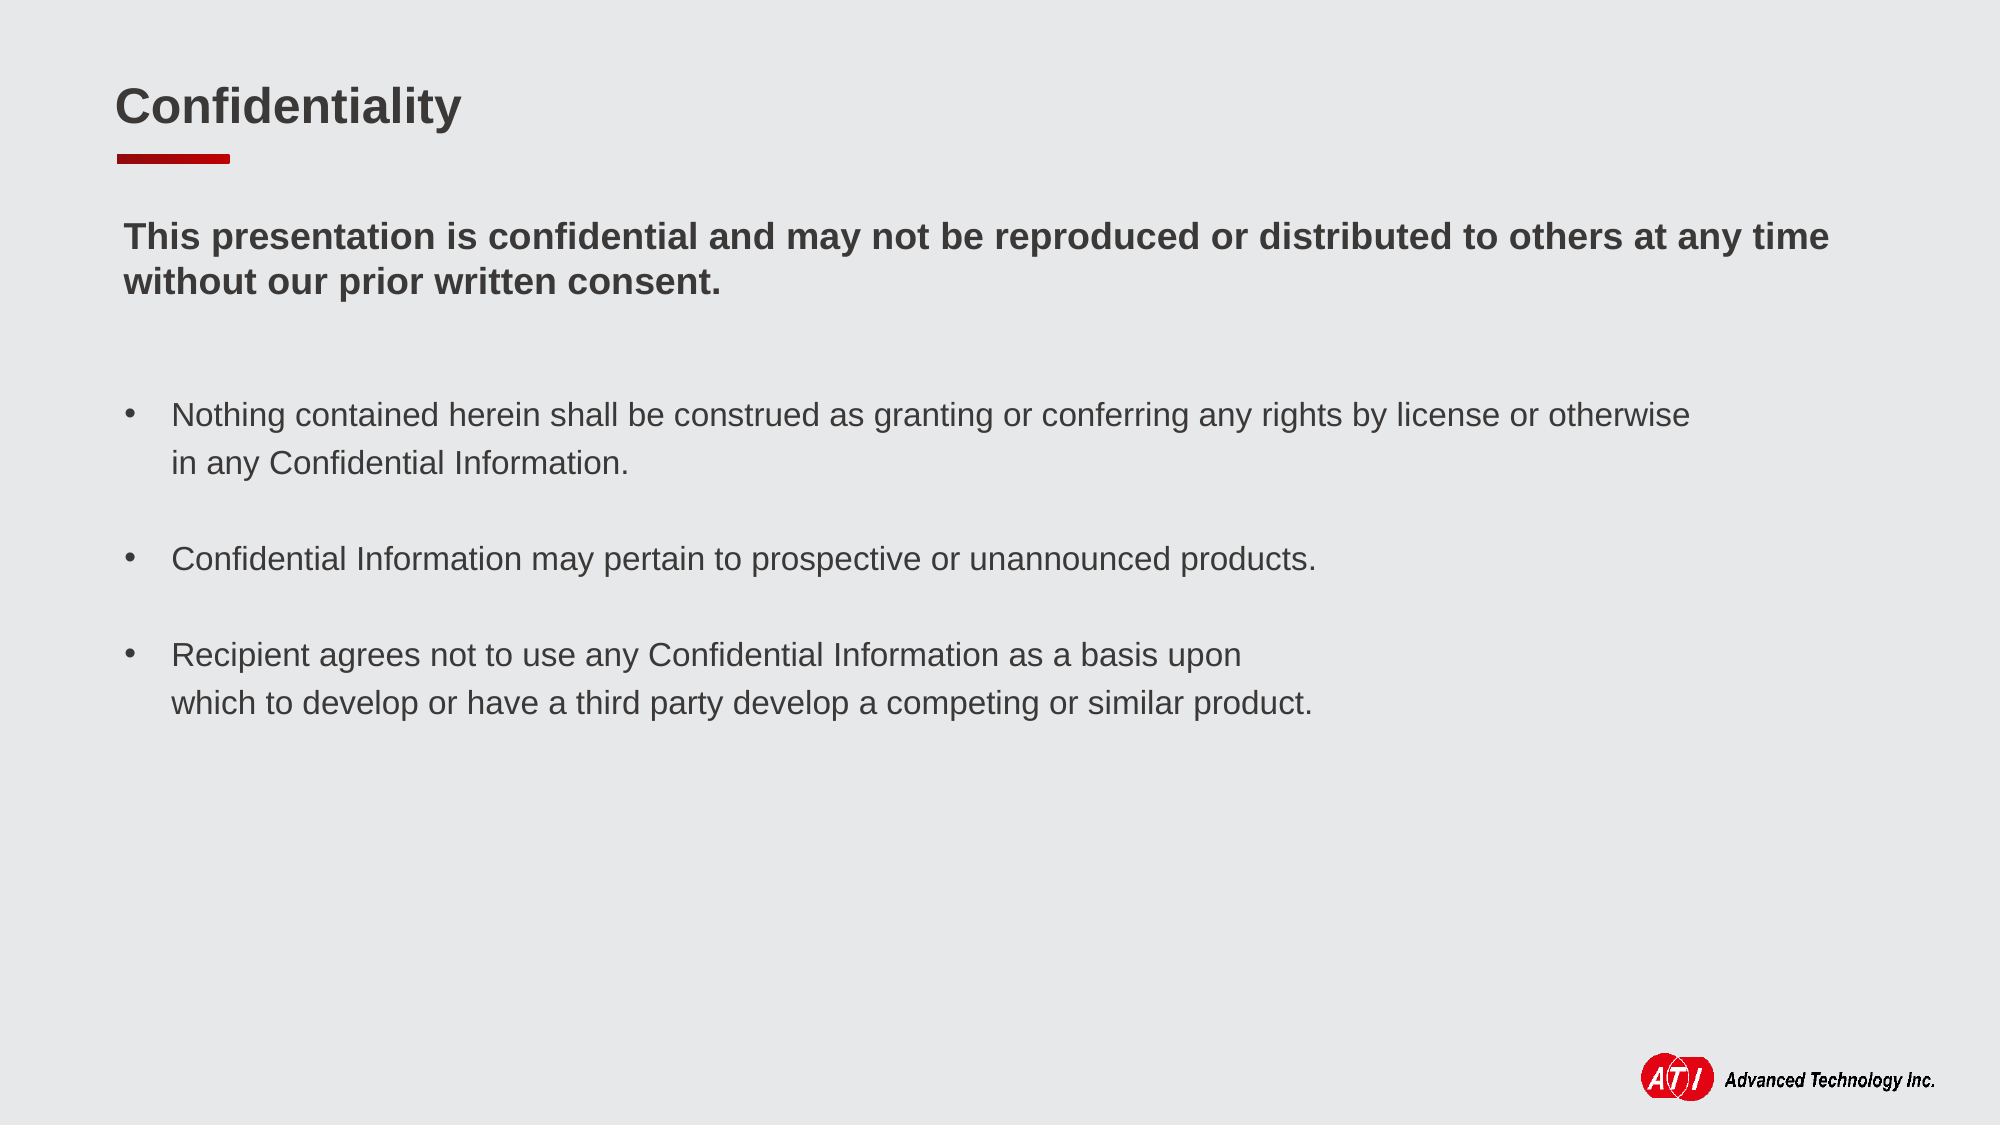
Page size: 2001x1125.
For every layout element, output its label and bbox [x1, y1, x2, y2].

picture [1641, 1053, 1935, 1101]
